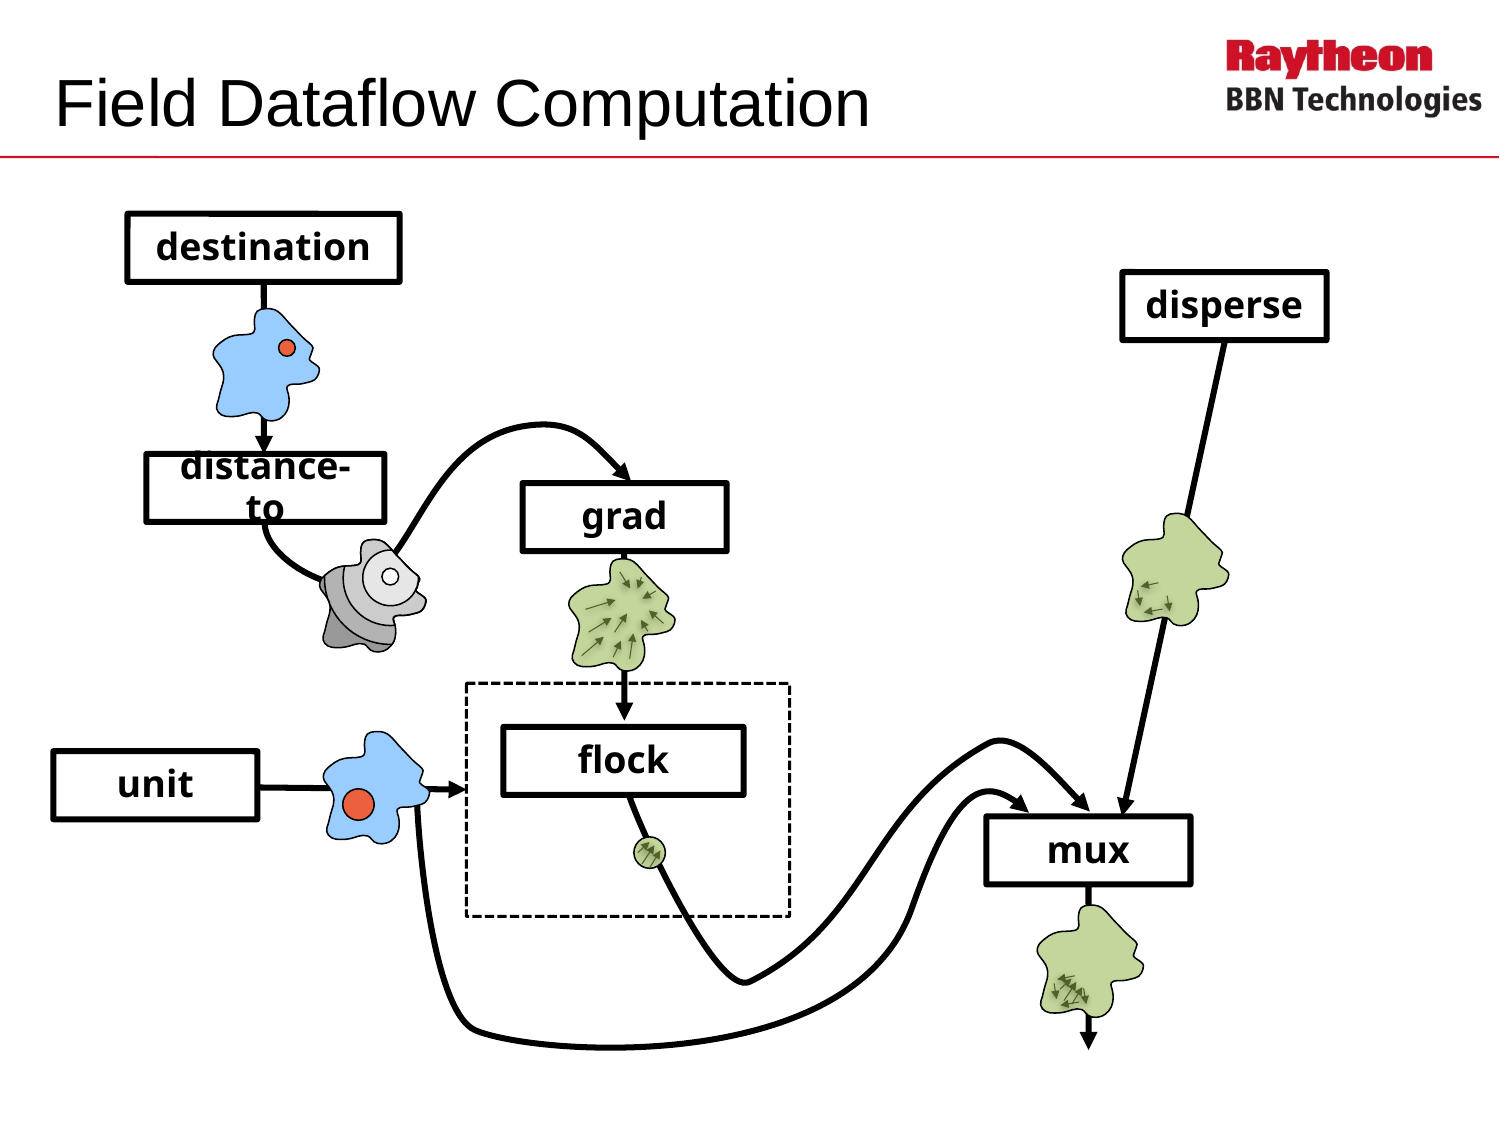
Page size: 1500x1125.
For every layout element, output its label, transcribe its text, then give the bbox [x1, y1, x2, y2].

text_box [469, 1027, 767, 1048]
text_box destination [127, 213, 400, 282]
text_box disperse [1122, 272, 1327, 341]
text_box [211, 307, 1230, 1019]
text_box distance-to [146, 453, 206, 522]
text_box [1082, 1027, 1095, 1051]
text_box unit [53, 751, 206, 820]
title Field Dataflow Computation [39, 44, 1390, 158]
picture [1222, 36, 1484, 121]
